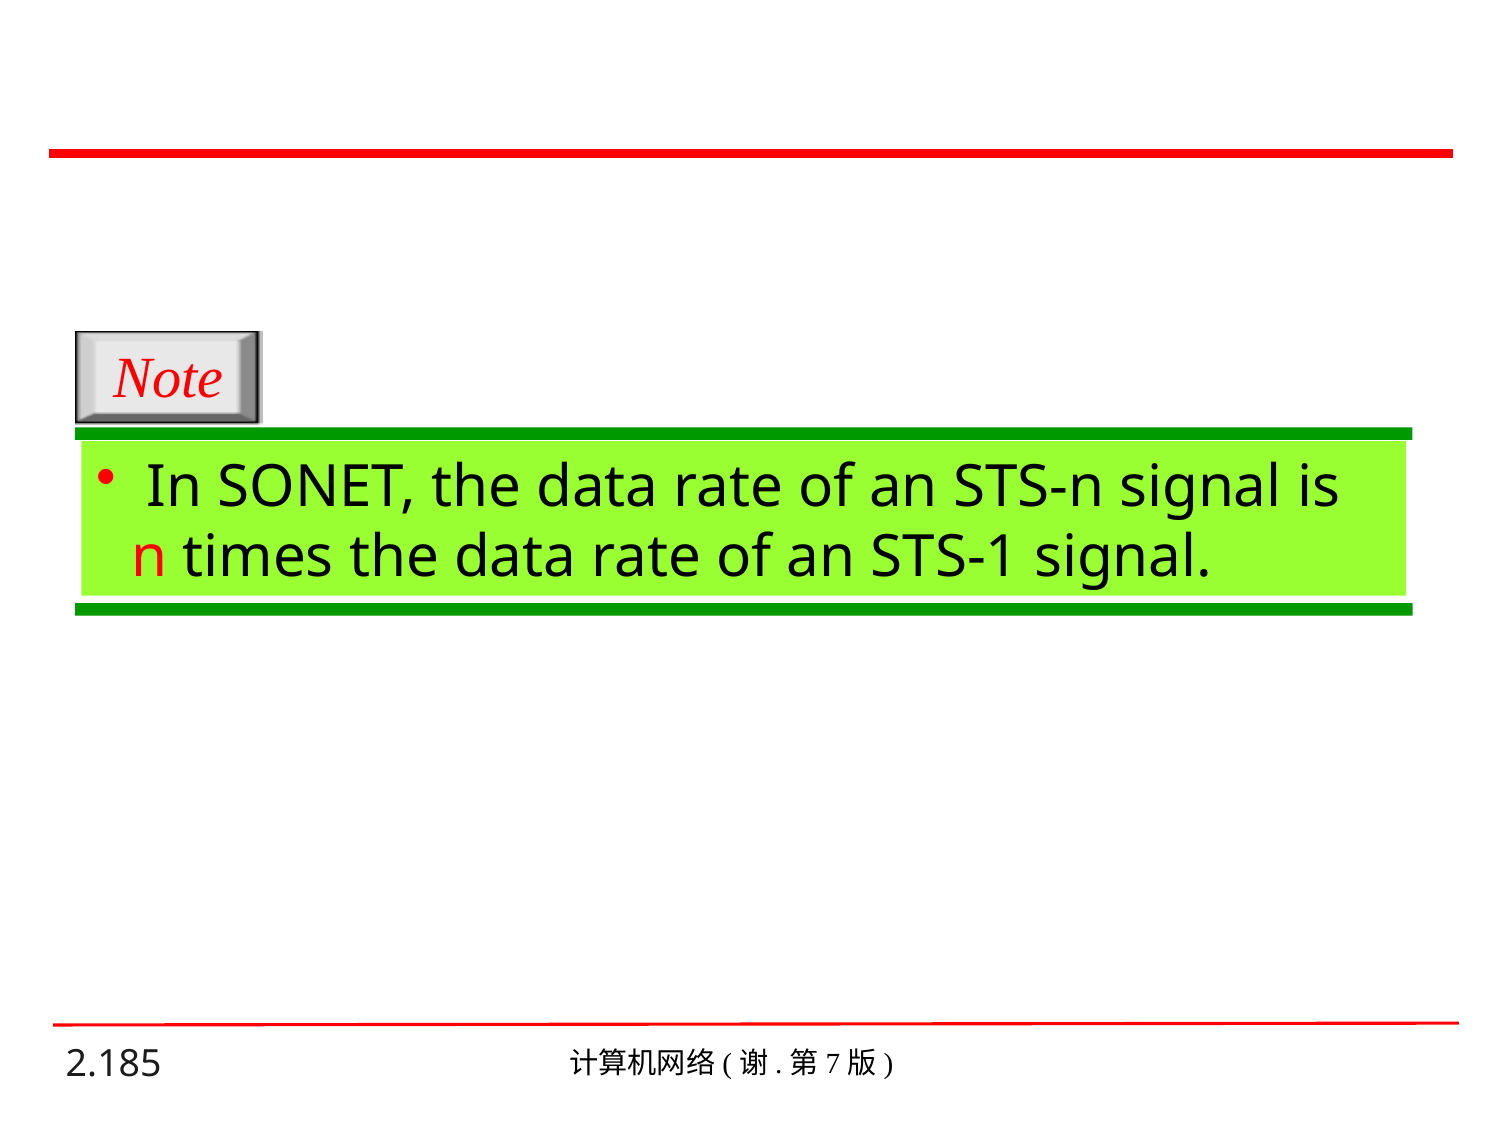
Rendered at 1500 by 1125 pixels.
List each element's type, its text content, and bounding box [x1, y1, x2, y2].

text_box In SONET, the data rate of an STS-n signal is n times the data rate of an STS-1 signal. [81, 441, 1407, 596]
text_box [74, 331, 263, 426]
